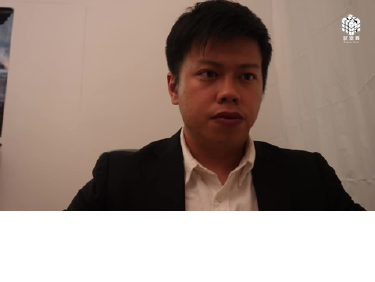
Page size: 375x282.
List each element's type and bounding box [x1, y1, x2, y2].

picture [0, 0, 375, 212]
